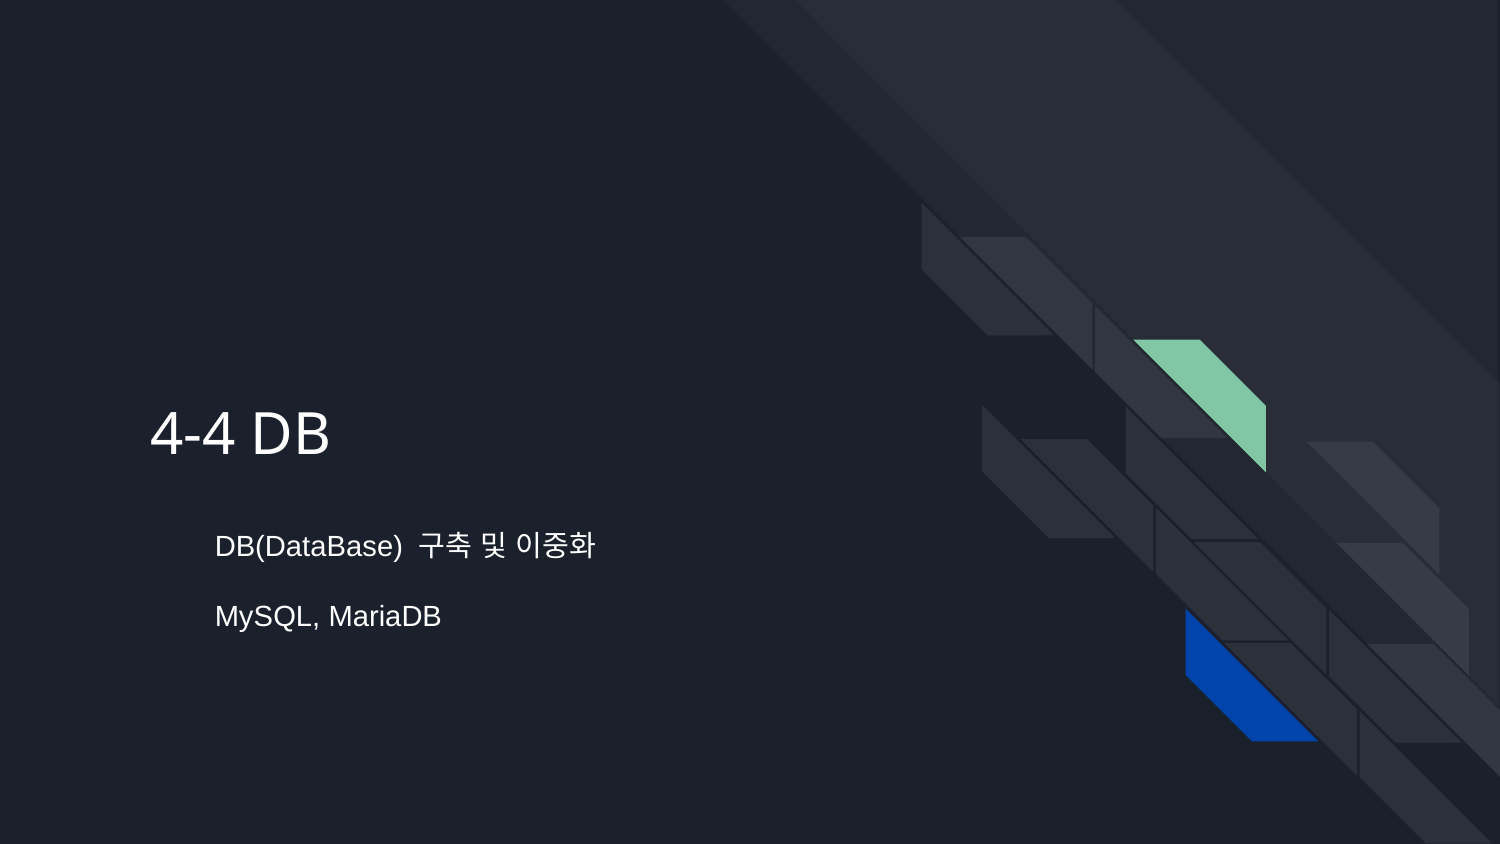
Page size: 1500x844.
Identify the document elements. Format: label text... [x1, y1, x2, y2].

text_box DB(DataBase) 구축 및 이중화 MySQL, MariaDB [199, 512, 692, 648]
title 4-4 DB [135, 336, 888, 526]
